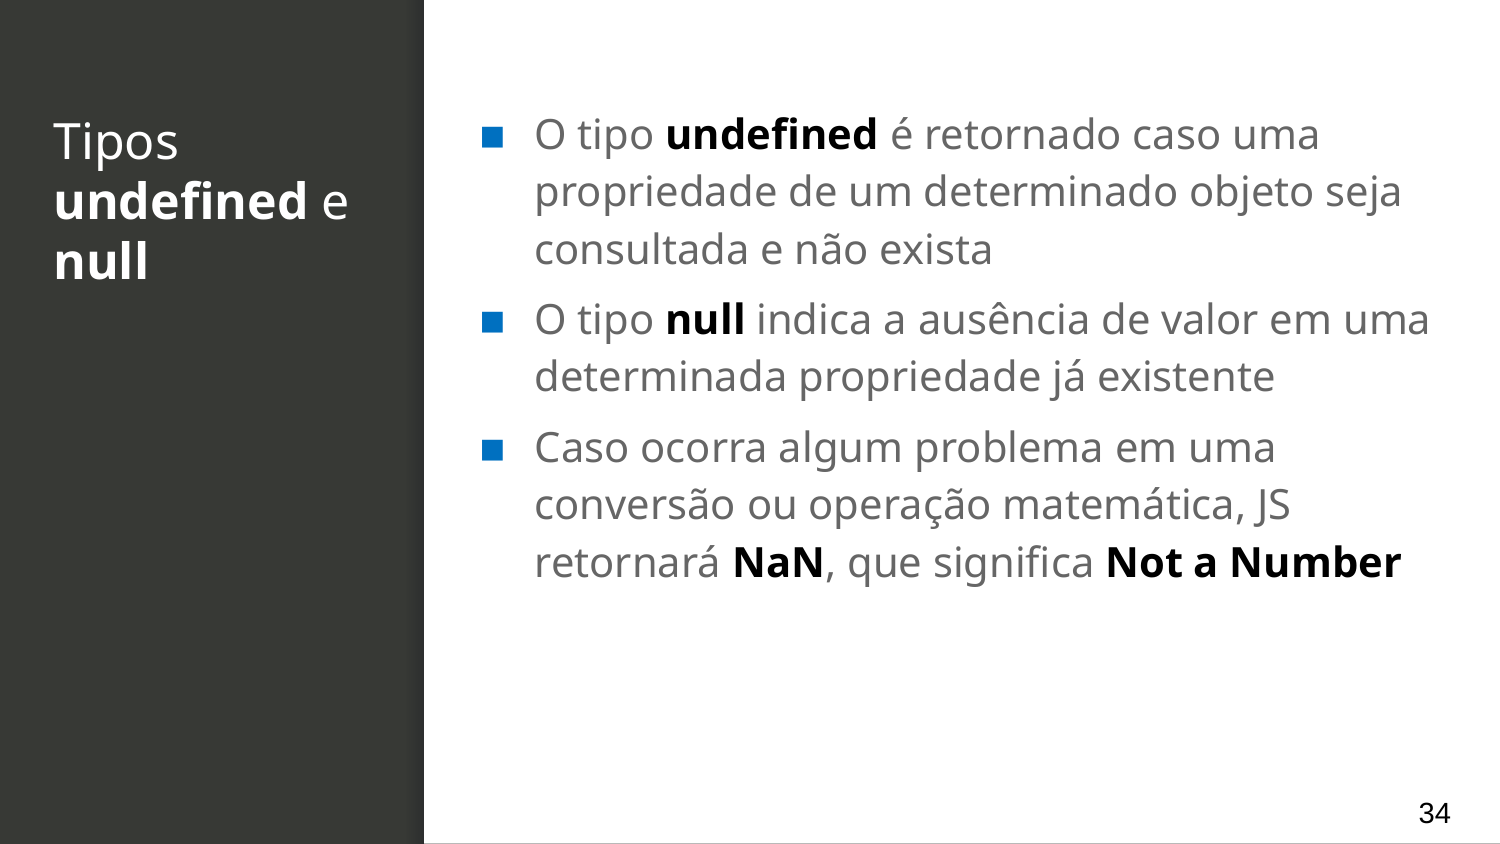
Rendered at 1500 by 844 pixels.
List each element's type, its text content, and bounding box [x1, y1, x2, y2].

list O tipo undefined é retornado caso uma propriedade de um determinado objeto seja consultada e não exista O tipo null indica a ausência de valor em uma determinada propriedade já existente Caso ocorra algum problema em uma conversão ou operação matemática, JS retornará NaN, que significa Not a Number [463, 24, 1462, 795]
title Tipos undefined e null [38, 94, 375, 748]
slide_number 34 [1403, 779, 1494, 844]
